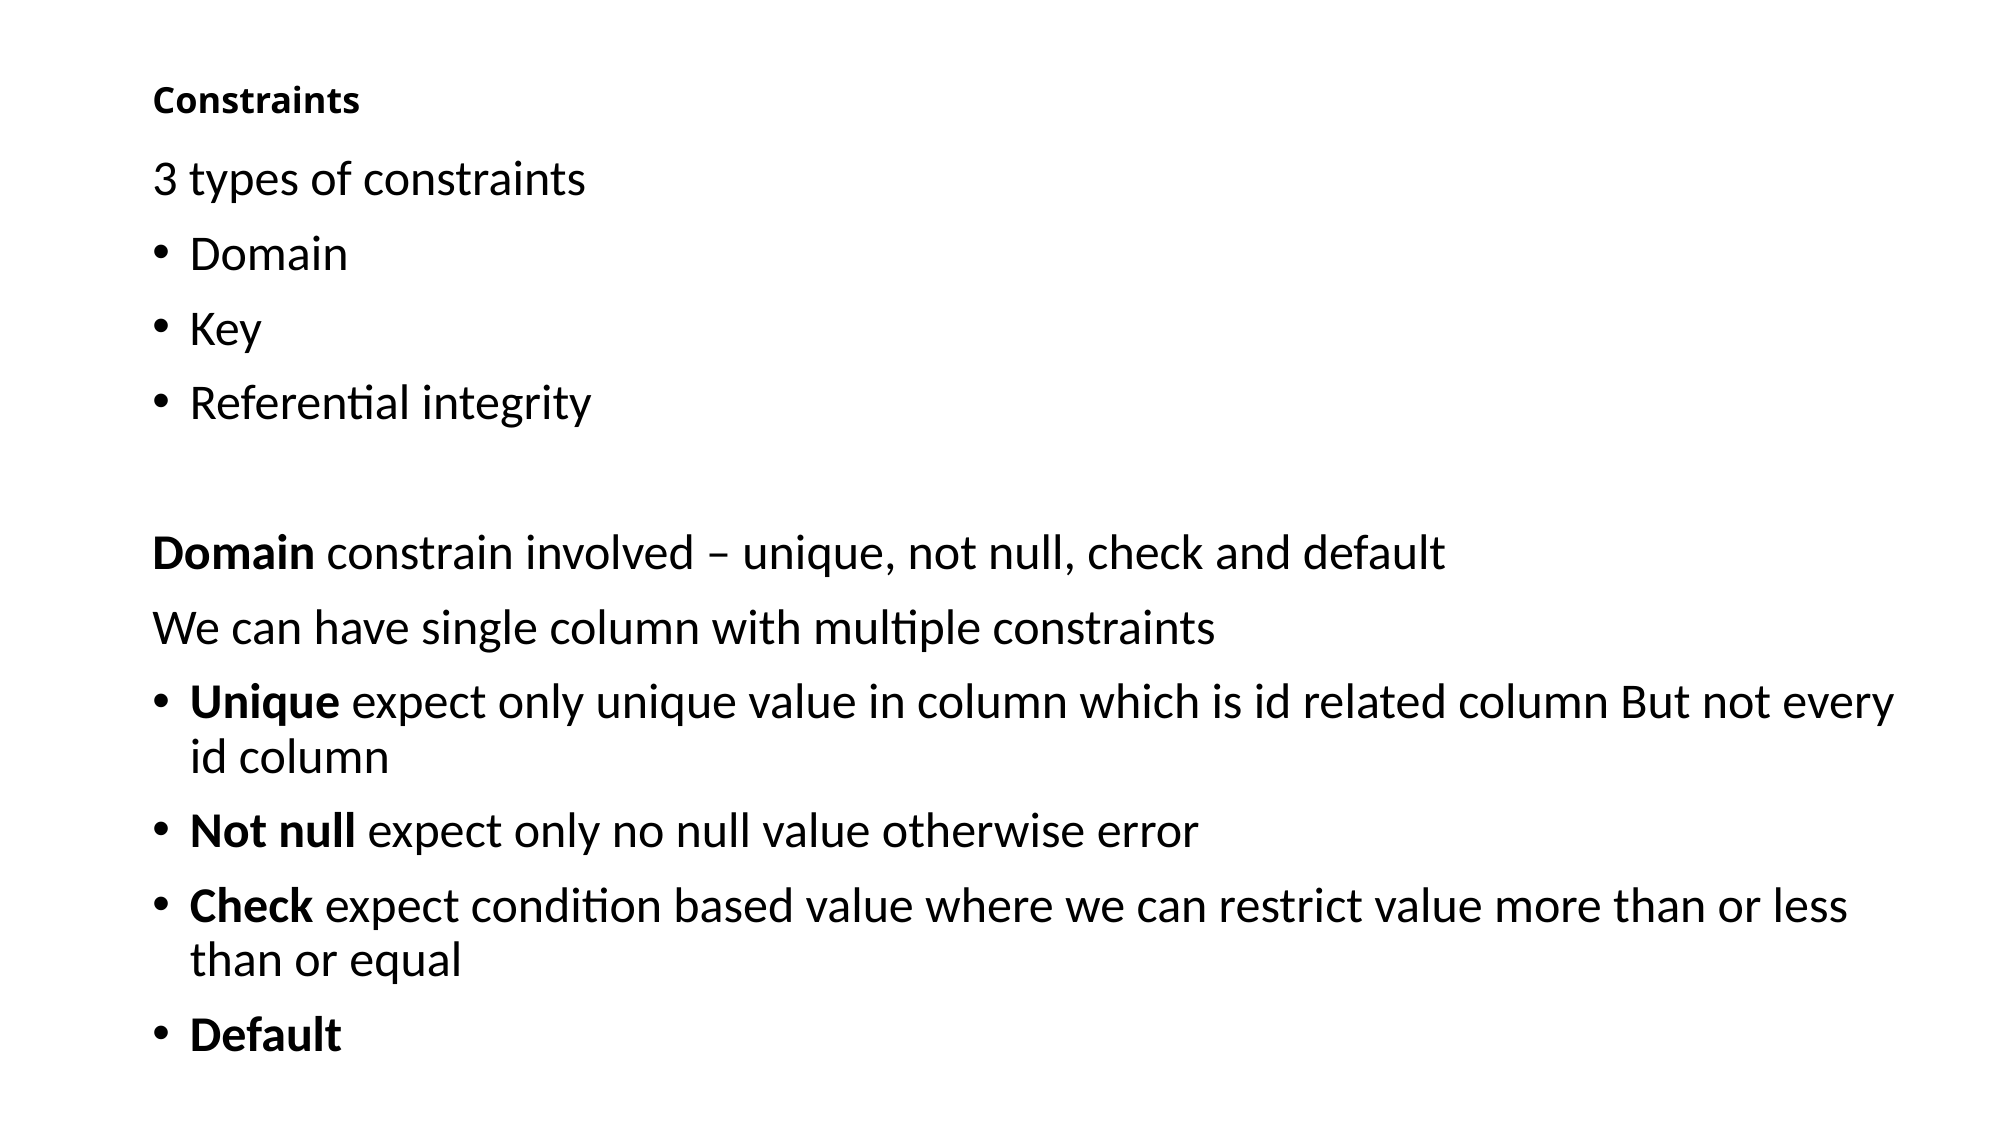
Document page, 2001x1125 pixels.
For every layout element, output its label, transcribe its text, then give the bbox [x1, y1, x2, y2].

list 3 types of constraints Domain Key Referential integrity Domain constrain involved – unique, not null, check and default We can have single column with multiple constraints Unique expect only unique value in column which is id related column But not every id column Not null expect only no null value otherwise error Check expect condition based value where we can restrict value more than or less than or equal Default [137, 144, 1936, 1073]
title Constraints [137, 59, 1863, 133]
